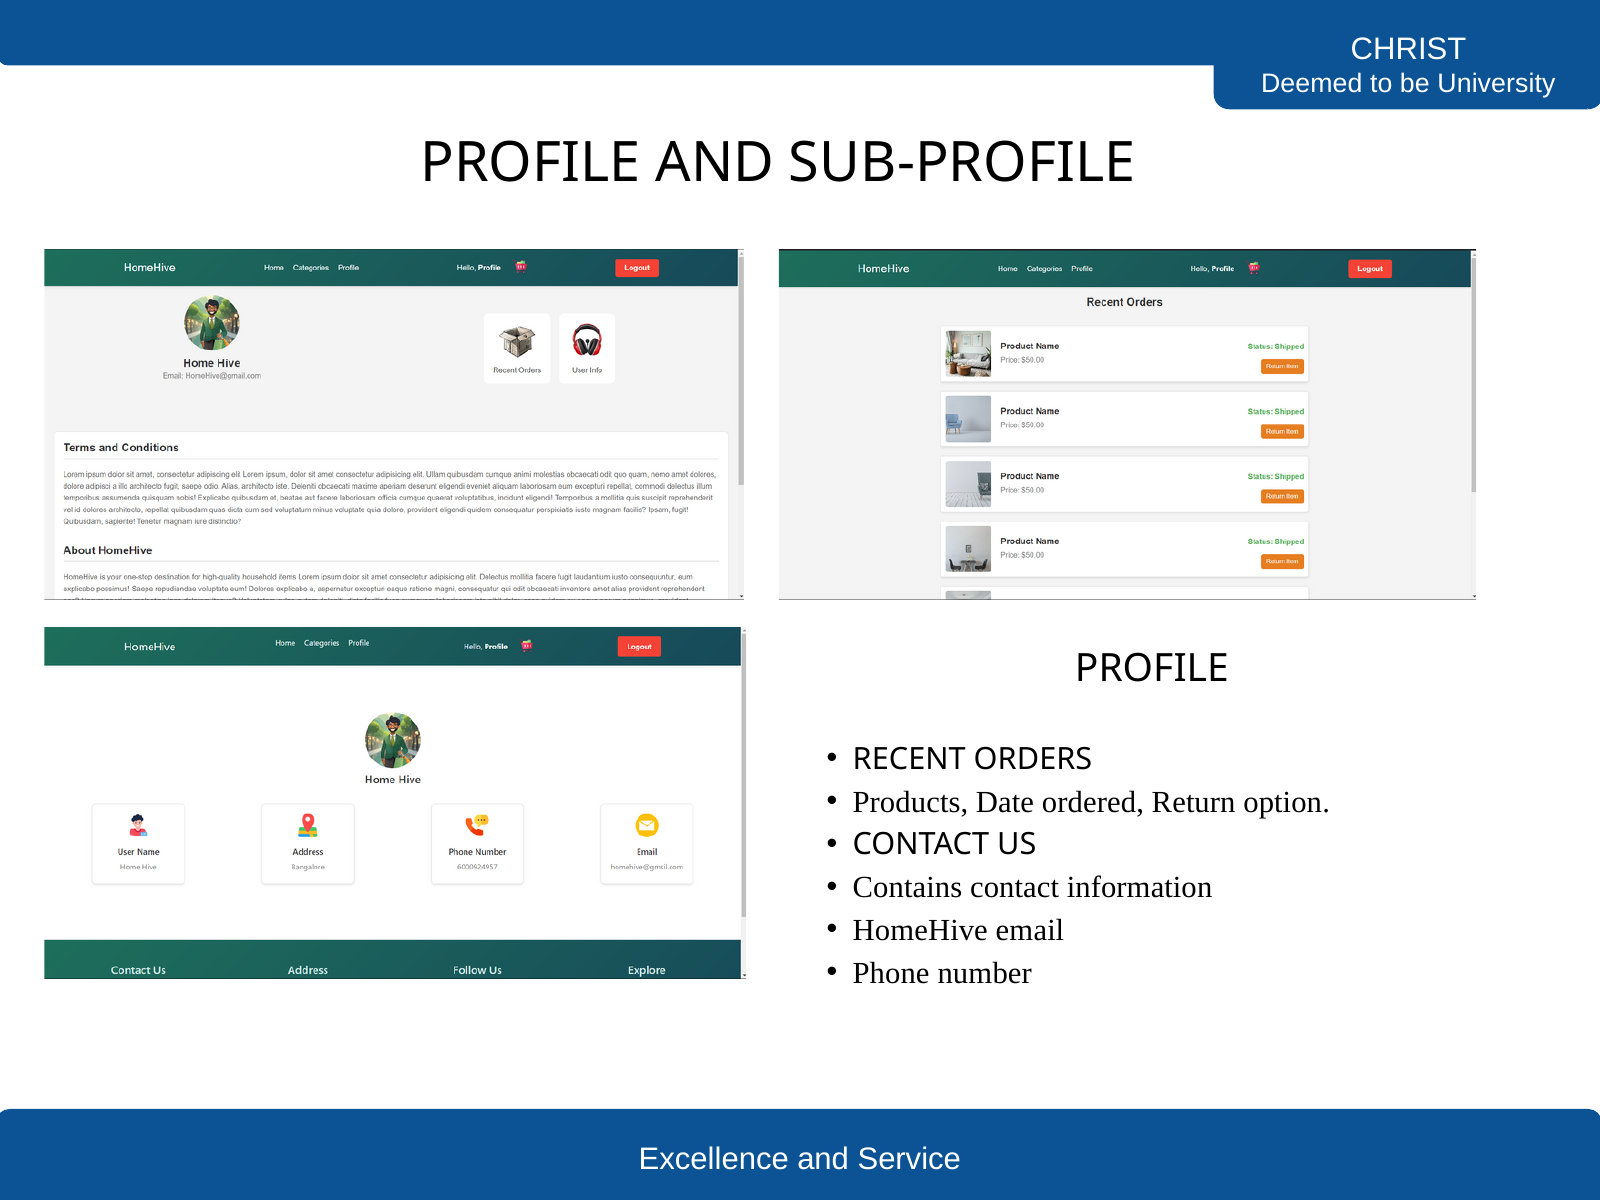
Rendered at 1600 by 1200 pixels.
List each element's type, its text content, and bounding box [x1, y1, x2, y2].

text_box PROFILE RECENT ORDERS Products, Date ordered, Return option. CONTACT US Contains contact information HomeHive email Phone number [800, 634, 1504, 990]
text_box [0, 1108, 1600, 1200]
text_box [44, 627, 747, 979]
text_box [778, 249, 1477, 601]
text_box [0, 0, 1600, 66]
text_box PROFILE AND SUB-PROFILE [48, 125, 1510, 193]
text_box [44, 249, 744, 601]
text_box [1213, 77, 1600, 110]
